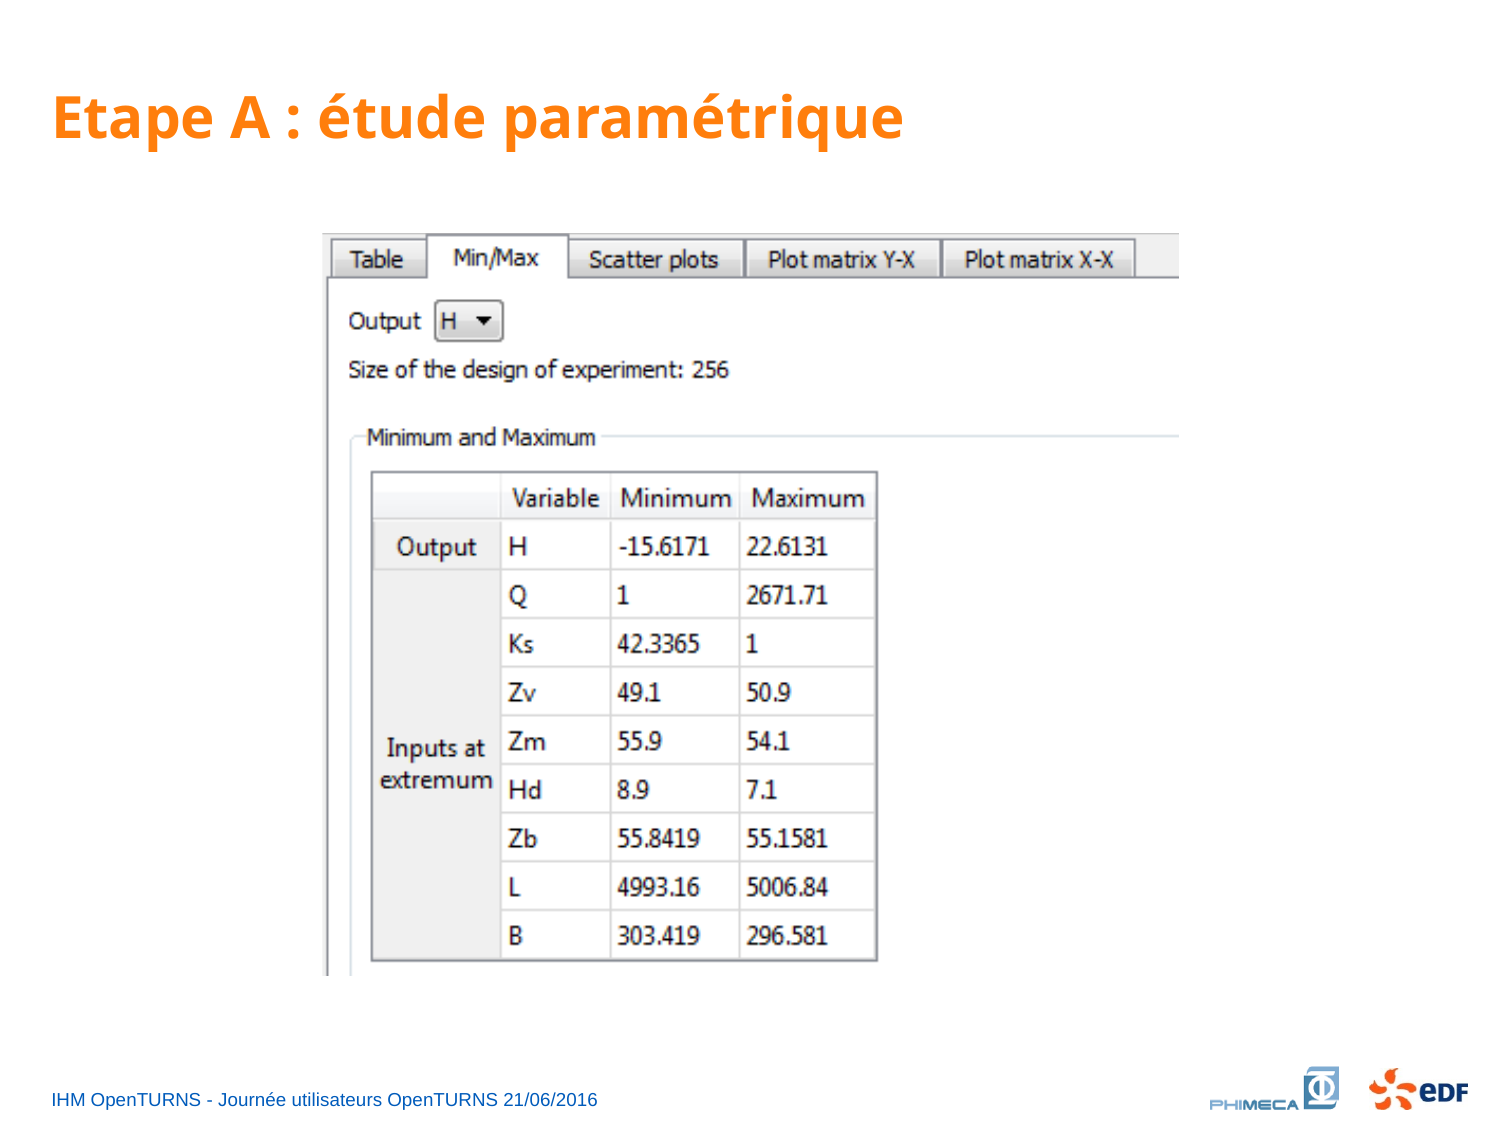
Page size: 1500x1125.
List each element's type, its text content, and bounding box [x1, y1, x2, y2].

picture [1369, 1068, 1468, 1110]
footer IHM OpenTURNS - Journée utilisateurs OpenTURNS 21/06/2016 [51, 1086, 1197, 1113]
picture [1195, 1061, 1344, 1113]
title Etape A : étude paramétrique [51, 35, 1450, 195]
picture [321, 232, 1180, 976]
